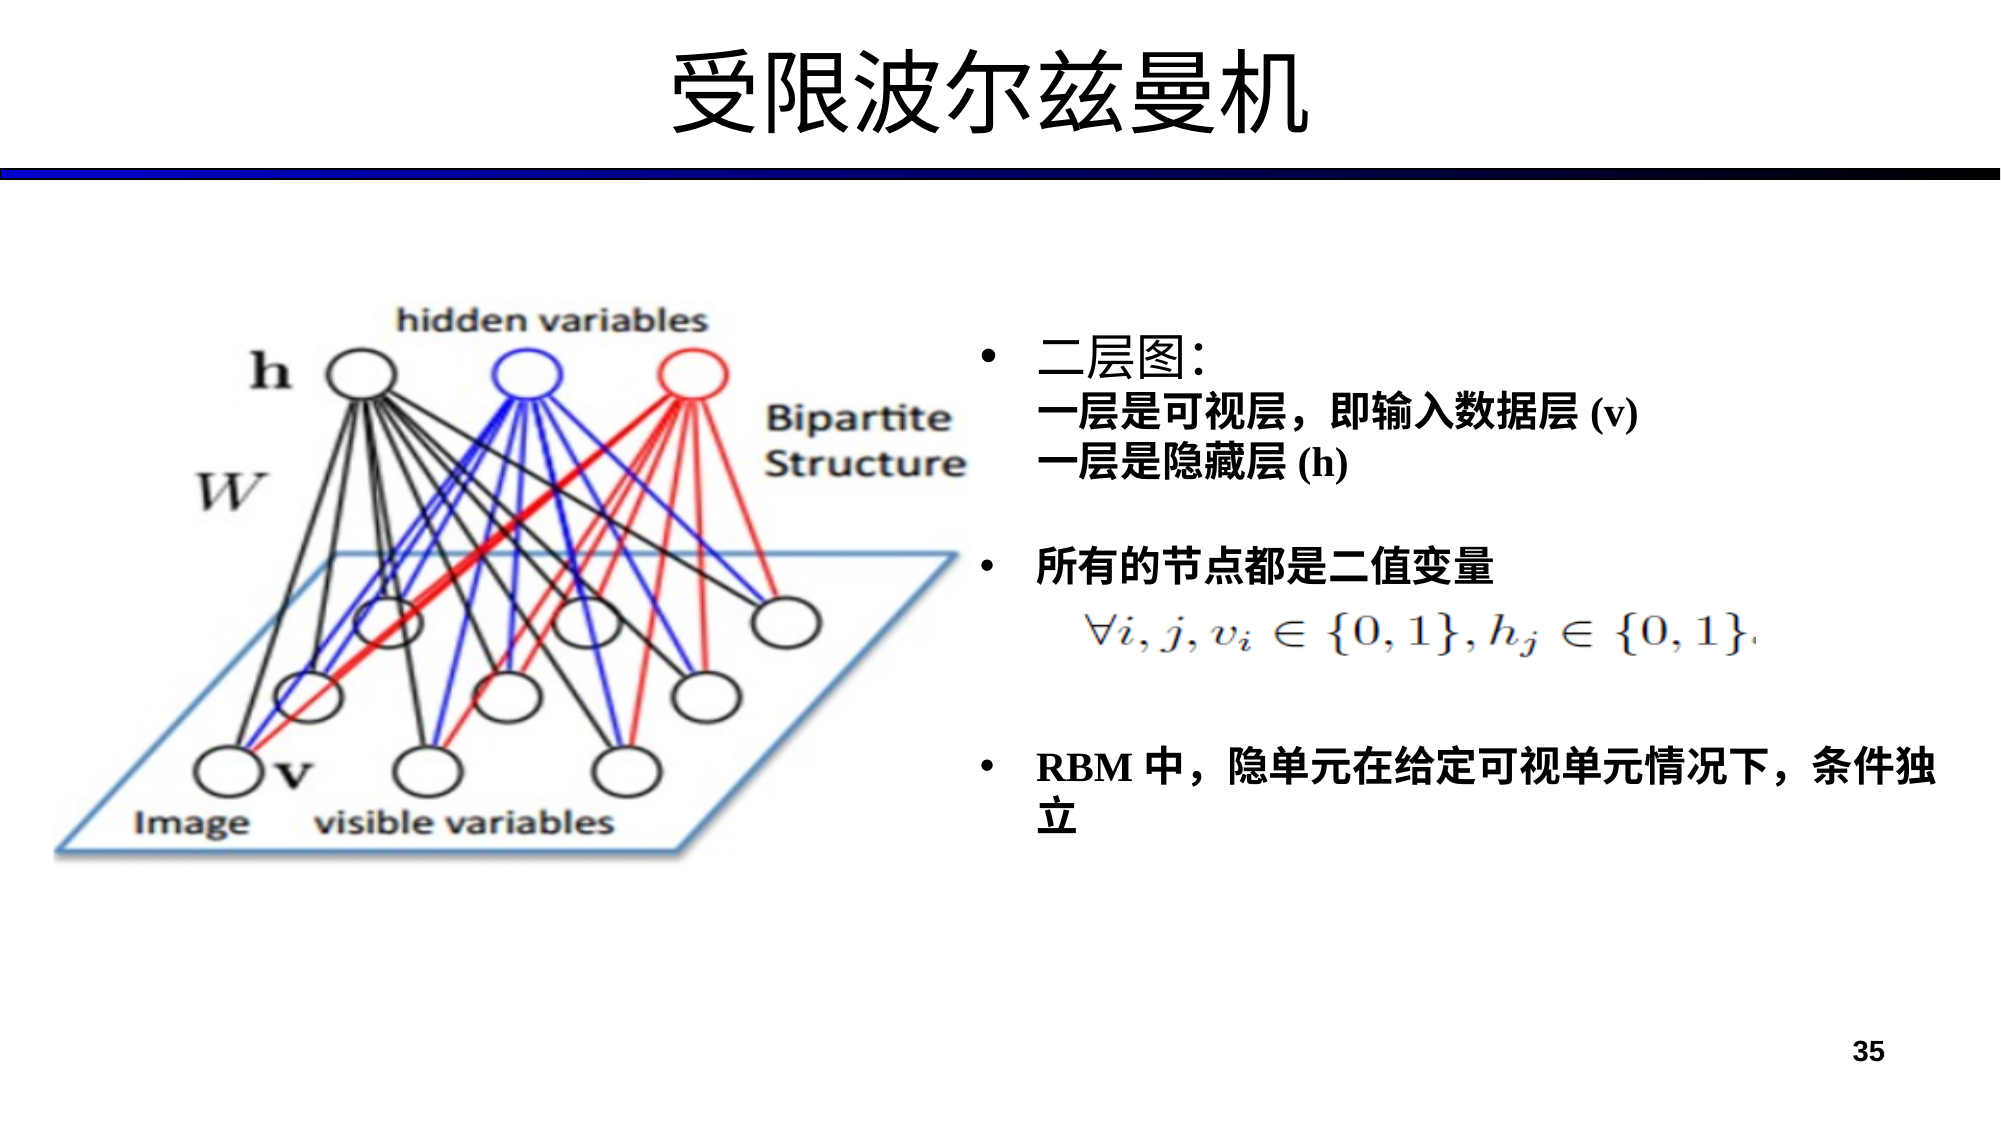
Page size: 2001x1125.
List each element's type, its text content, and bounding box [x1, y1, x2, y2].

picture [37, 299, 971, 876]
picture [1062, 599, 1756, 662]
text_box 二层图： 一层是可视层，即输入数据层(v) 一层是隐藏层(h) 所有的节点都是二值变量 RBM中，隐单元在给定可视单元情况下，条件独立 [965, 317, 1993, 898]
text_box 35 [1433, 1024, 1900, 1103]
text_box 受限波尔兹曼机 [0, 0, 2000, 184]
